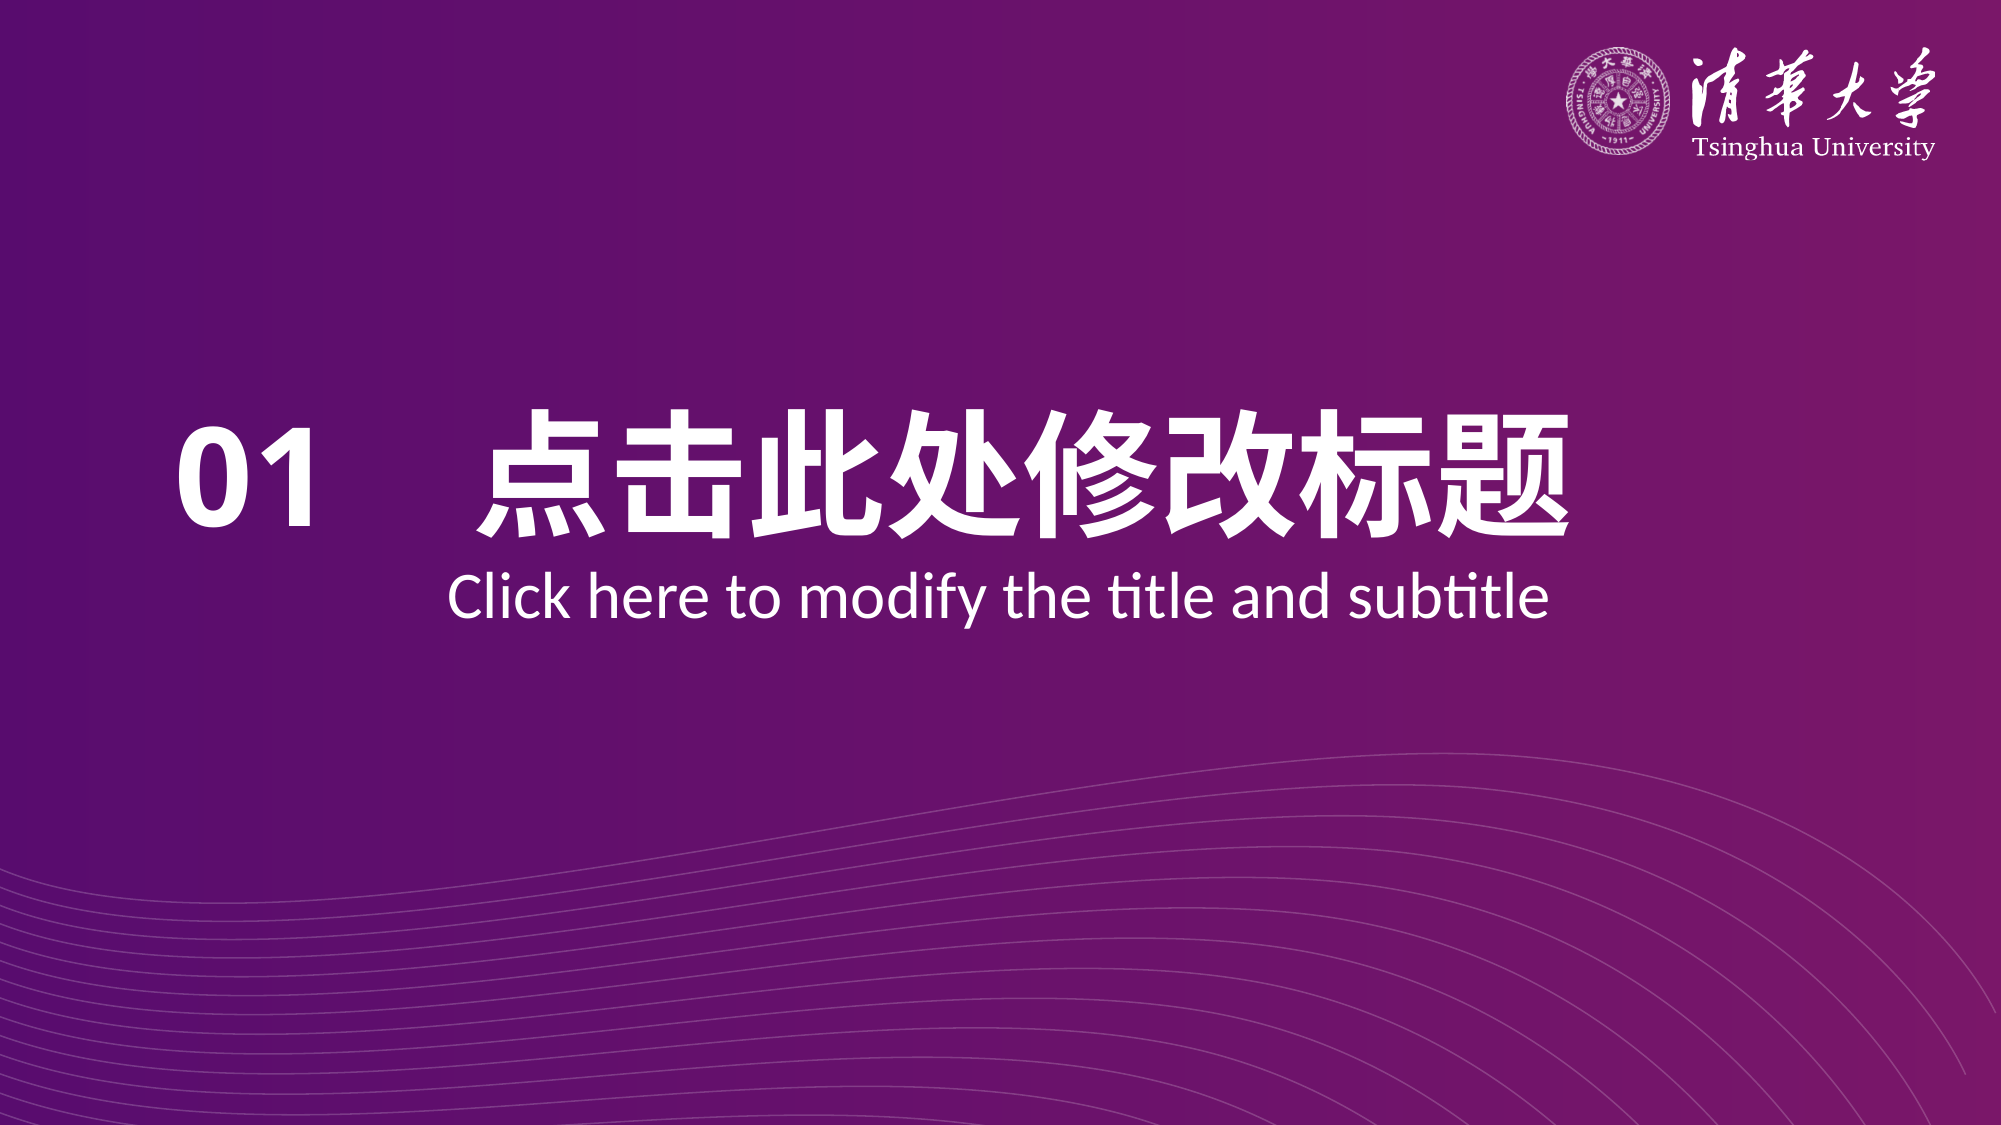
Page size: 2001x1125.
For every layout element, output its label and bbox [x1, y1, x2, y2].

text_box [0, 0, 2000, 1125]
text_box [1566, 47, 1936, 117]
text_box [0, 117, 1977, 1125]
